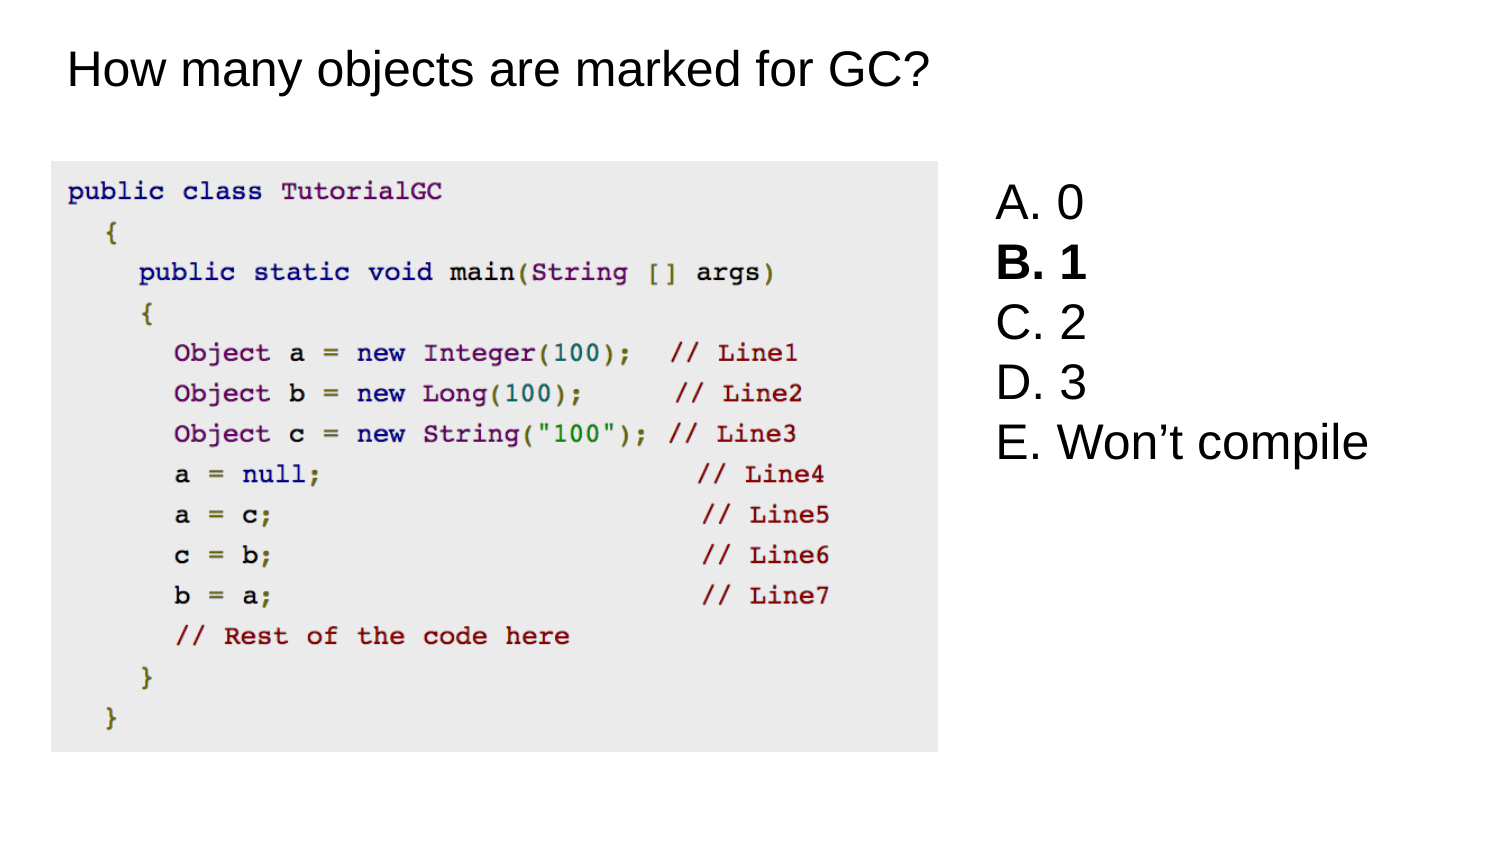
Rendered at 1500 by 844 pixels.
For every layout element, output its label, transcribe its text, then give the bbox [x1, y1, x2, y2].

text_box How many objects are marked for GC? [51, 29, 1446, 105]
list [51, 161, 938, 752]
text_box A. 0 B. 1 C. 2 D. 3 E. Won’t compile [980, 161, 1385, 477]
